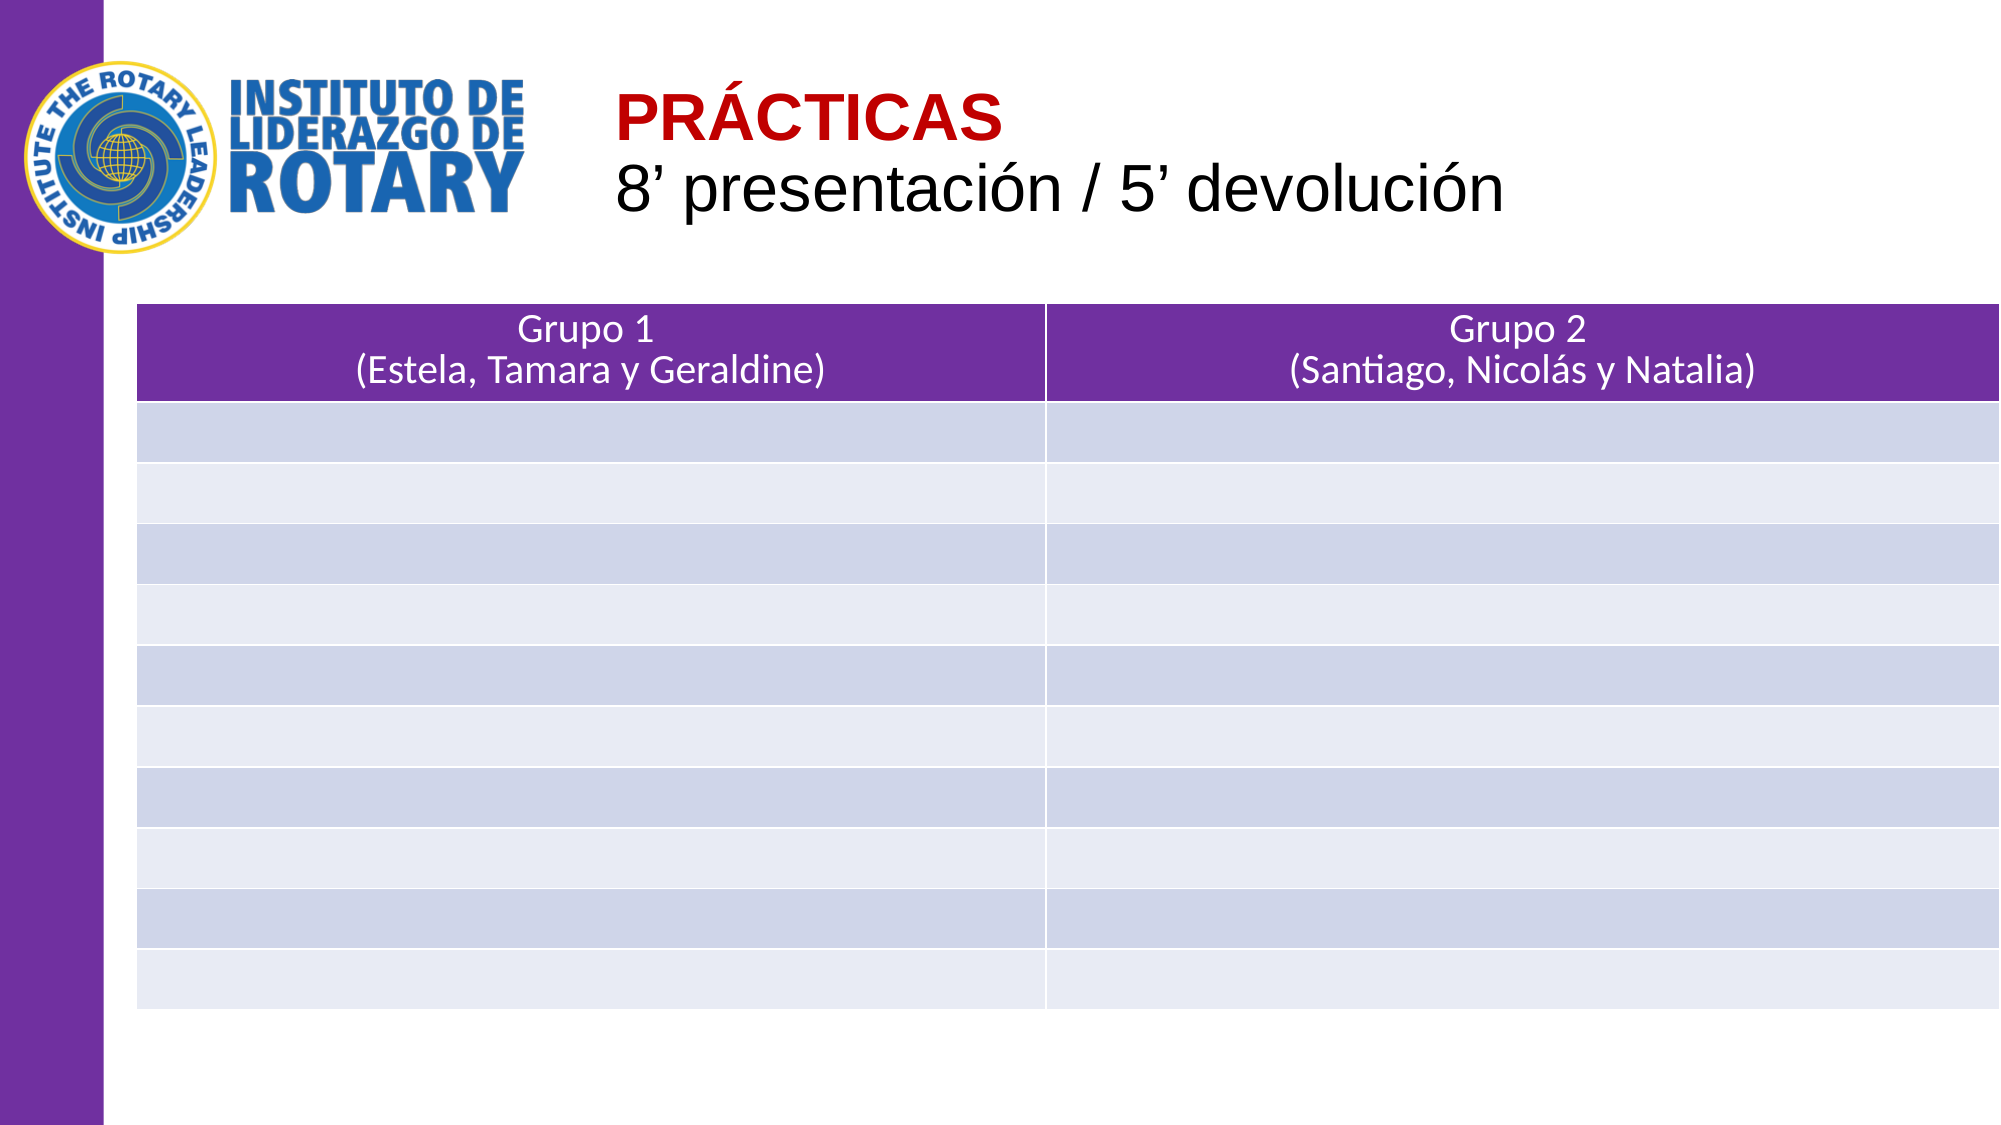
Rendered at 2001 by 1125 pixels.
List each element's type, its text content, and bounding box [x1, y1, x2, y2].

table_header Grupo 1 (Estela, Tamara y Geraldine) [137, 304, 1045, 401]
table_cell [1047, 950, 1999, 1009]
picture [230, 79, 525, 214]
table_cell [1047, 585, 1999, 644]
table_cell [137, 585, 1045, 644]
table_cell [137, 646, 1045, 705]
table_cell [137, 829, 1045, 888]
table_cell [137, 403, 1045, 462]
table_cell [137, 768, 1045, 827]
table_cell [137, 889, 1045, 948]
table_cell [137, 950, 1045, 1009]
table_cell [137, 464, 1045, 523]
table_cell [137, 524, 1045, 584]
table_cell [1047, 829, 1999, 888]
table_cell [1047, 707, 1999, 766]
table_cell [1047, 889, 1999, 948]
table_cell [1047, 646, 1999, 705]
table_cell [137, 707, 1045, 766]
table_cell [1047, 524, 1999, 584]
text_box [0, 0, 105, 1125]
table_cell [1047, 464, 1999, 523]
picture [22, 59, 219, 256]
table_cell [1047, 403, 1999, 462]
table_cell [1047, 768, 1999, 827]
table_header Grupo 2 (Santiago, Nicolás y Natalia) [1047, 304, 1999, 401]
title PRÁCTICAS 8’ presentación / 5’ devolución [600, 45, 1863, 264]
